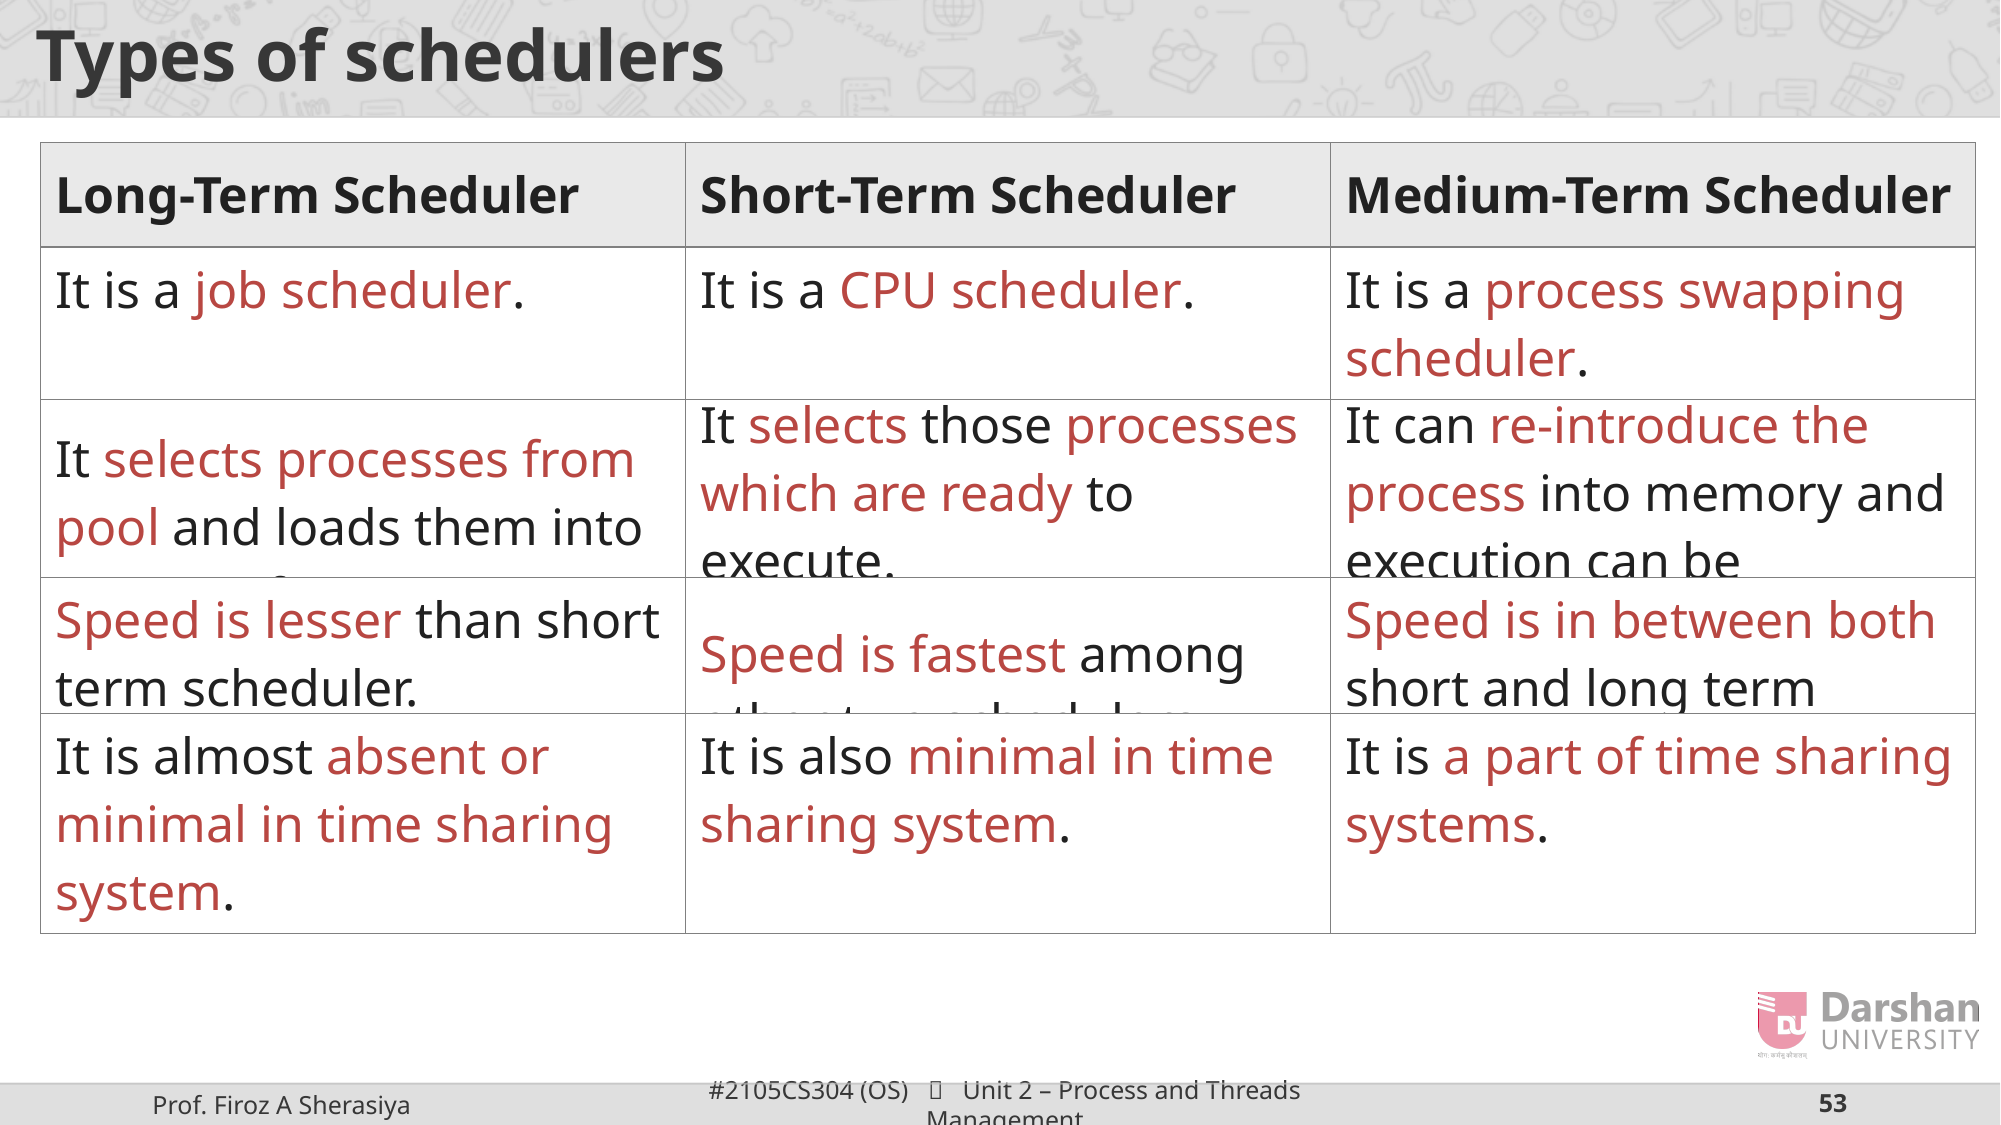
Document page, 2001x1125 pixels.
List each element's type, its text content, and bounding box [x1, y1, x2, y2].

table_header It selects those processes which are ready to execute. [686, 400, 1330, 577]
table_header Short-Term Scheduler [686, 143, 1330, 246]
table_header It is also minimal in time sharing system. [686, 714, 1330, 933]
table_header Speed is in between both short and long term scheduler. [1331, 578, 1975, 713]
table_header It is a process swapping scheduler. [1331, 248, 1975, 399]
table_header 16 [1758, 992, 1979, 1059]
table_header It is a part of time sharing systems. [1331, 714, 1975, 933]
table_header It is a job scheduler. [41, 248, 685, 399]
table_header Speed is fastest among other two schedulers. [686, 578, 1330, 713]
table_header Medium-Term Scheduler [1331, 143, 1975, 246]
table_header It selects processes from pool and loads them into memory for execution. [41, 400, 685, 577]
table_header It is almost absent or minimal in time sharing system. [41, 714, 685, 933]
table_header Long-Term Scheduler [41, 143, 685, 246]
title Types of schedulers [0, 0, 2000, 117]
table_header Speed is lesser than short term scheduler. [41, 578, 685, 713]
table_header It can re-introduce the process into memory and execution can be continued. [1331, 400, 1975, 577]
table_header It is a CPU scheduler. [686, 248, 1330, 399]
